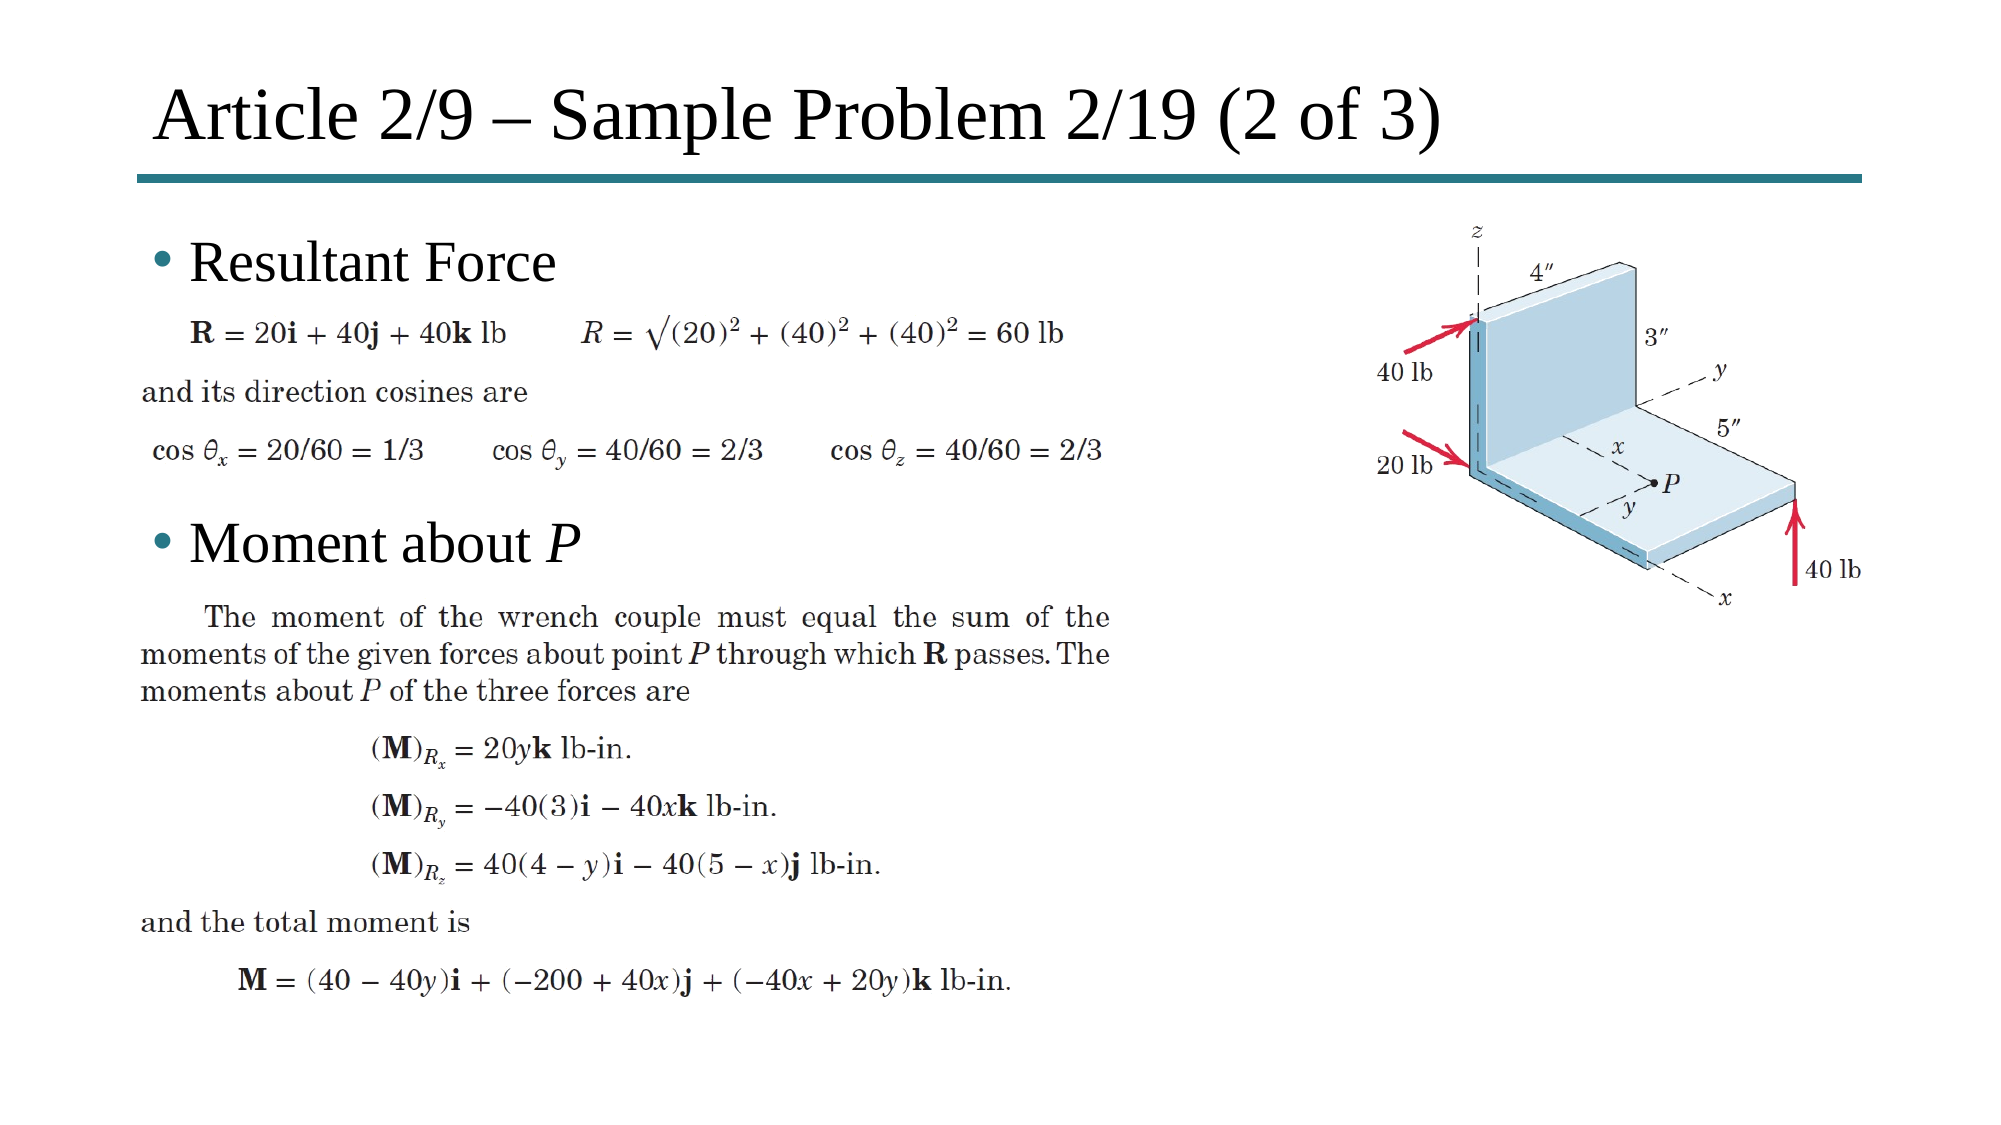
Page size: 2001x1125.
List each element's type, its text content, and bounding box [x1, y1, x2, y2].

picture [137, 315, 1113, 471]
picture [137, 598, 1113, 1000]
list Resultant Force Moment about P [137, 223, 1863, 1091]
title Article 2/9 – Sample Problem 2/19 (2 of 3) [137, 59, 1863, 170]
picture [1374, 223, 1863, 610]
